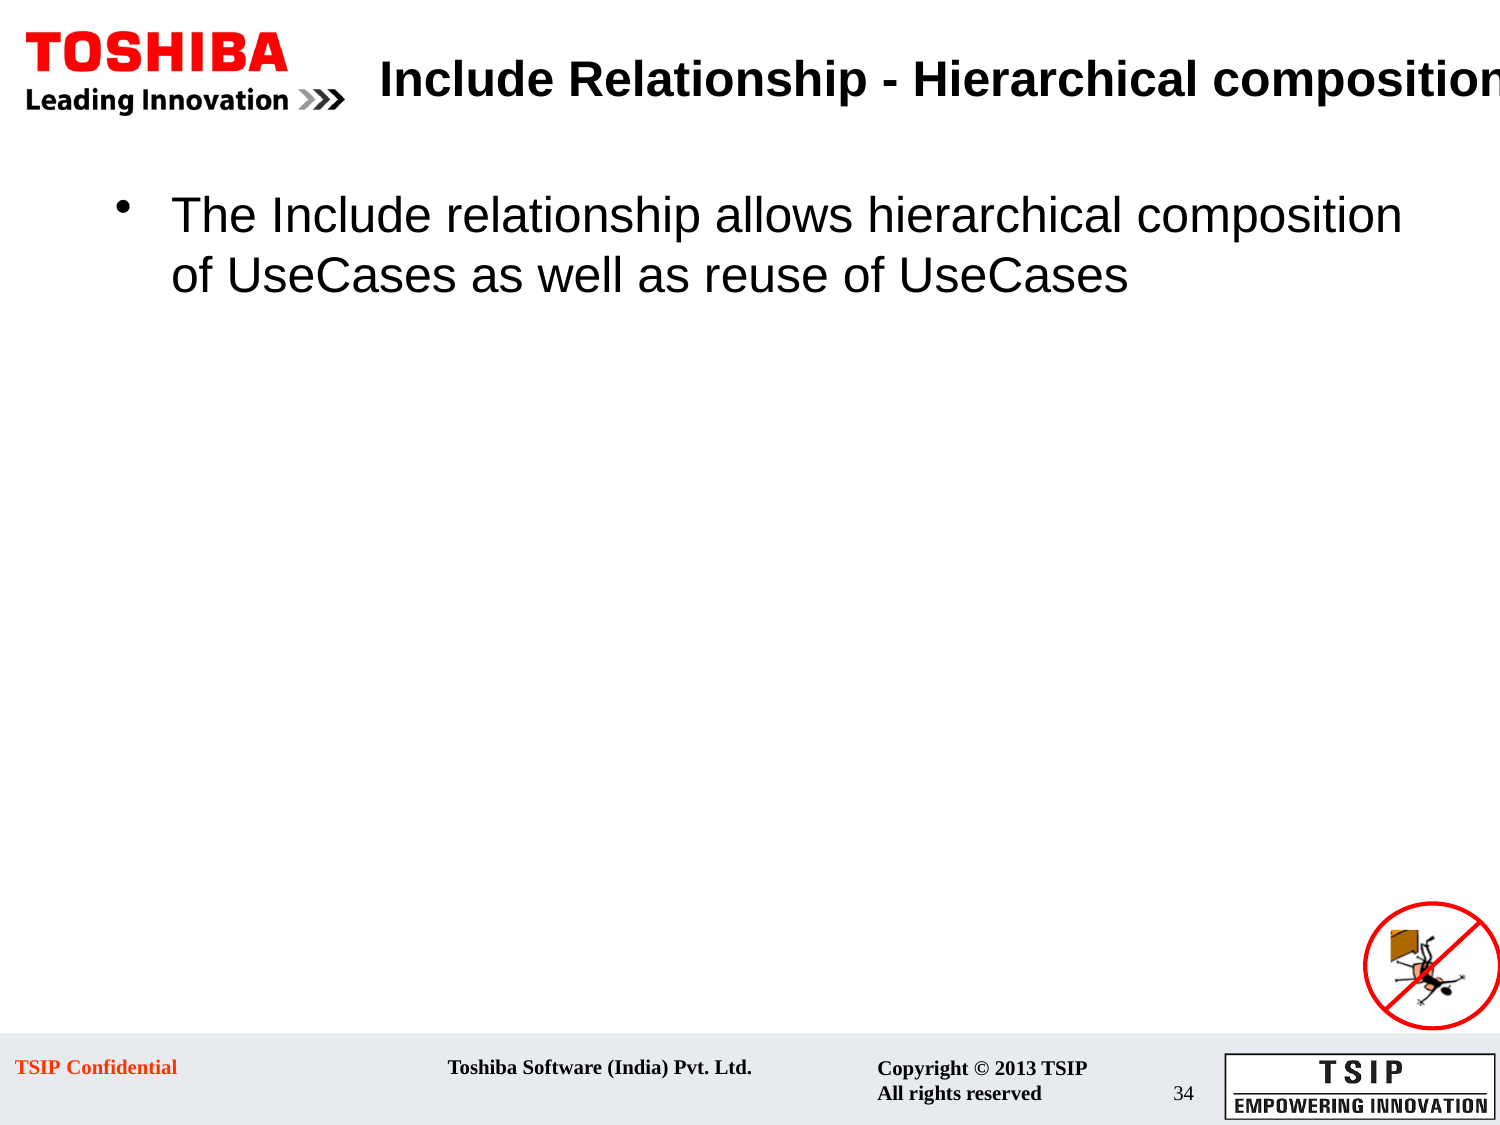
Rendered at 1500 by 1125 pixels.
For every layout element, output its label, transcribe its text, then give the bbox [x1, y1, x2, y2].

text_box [1384, 921, 1481, 1011]
text_box [1365, 929, 1378, 1003]
picture [1224, 1053, 1496, 1120]
picture [26, 31, 345, 116]
text_box [1388, 903, 1479, 920]
text_box [1485, 926, 1500, 1005]
text_box Include Relationship - Hierarchical composition [364, 39, 1500, 115]
text_box [1397, 1019, 1469, 1029]
list The Include relationship allows hierarchical composition of UseCases as well as reuse of UseCases [99, 174, 1450, 1043]
